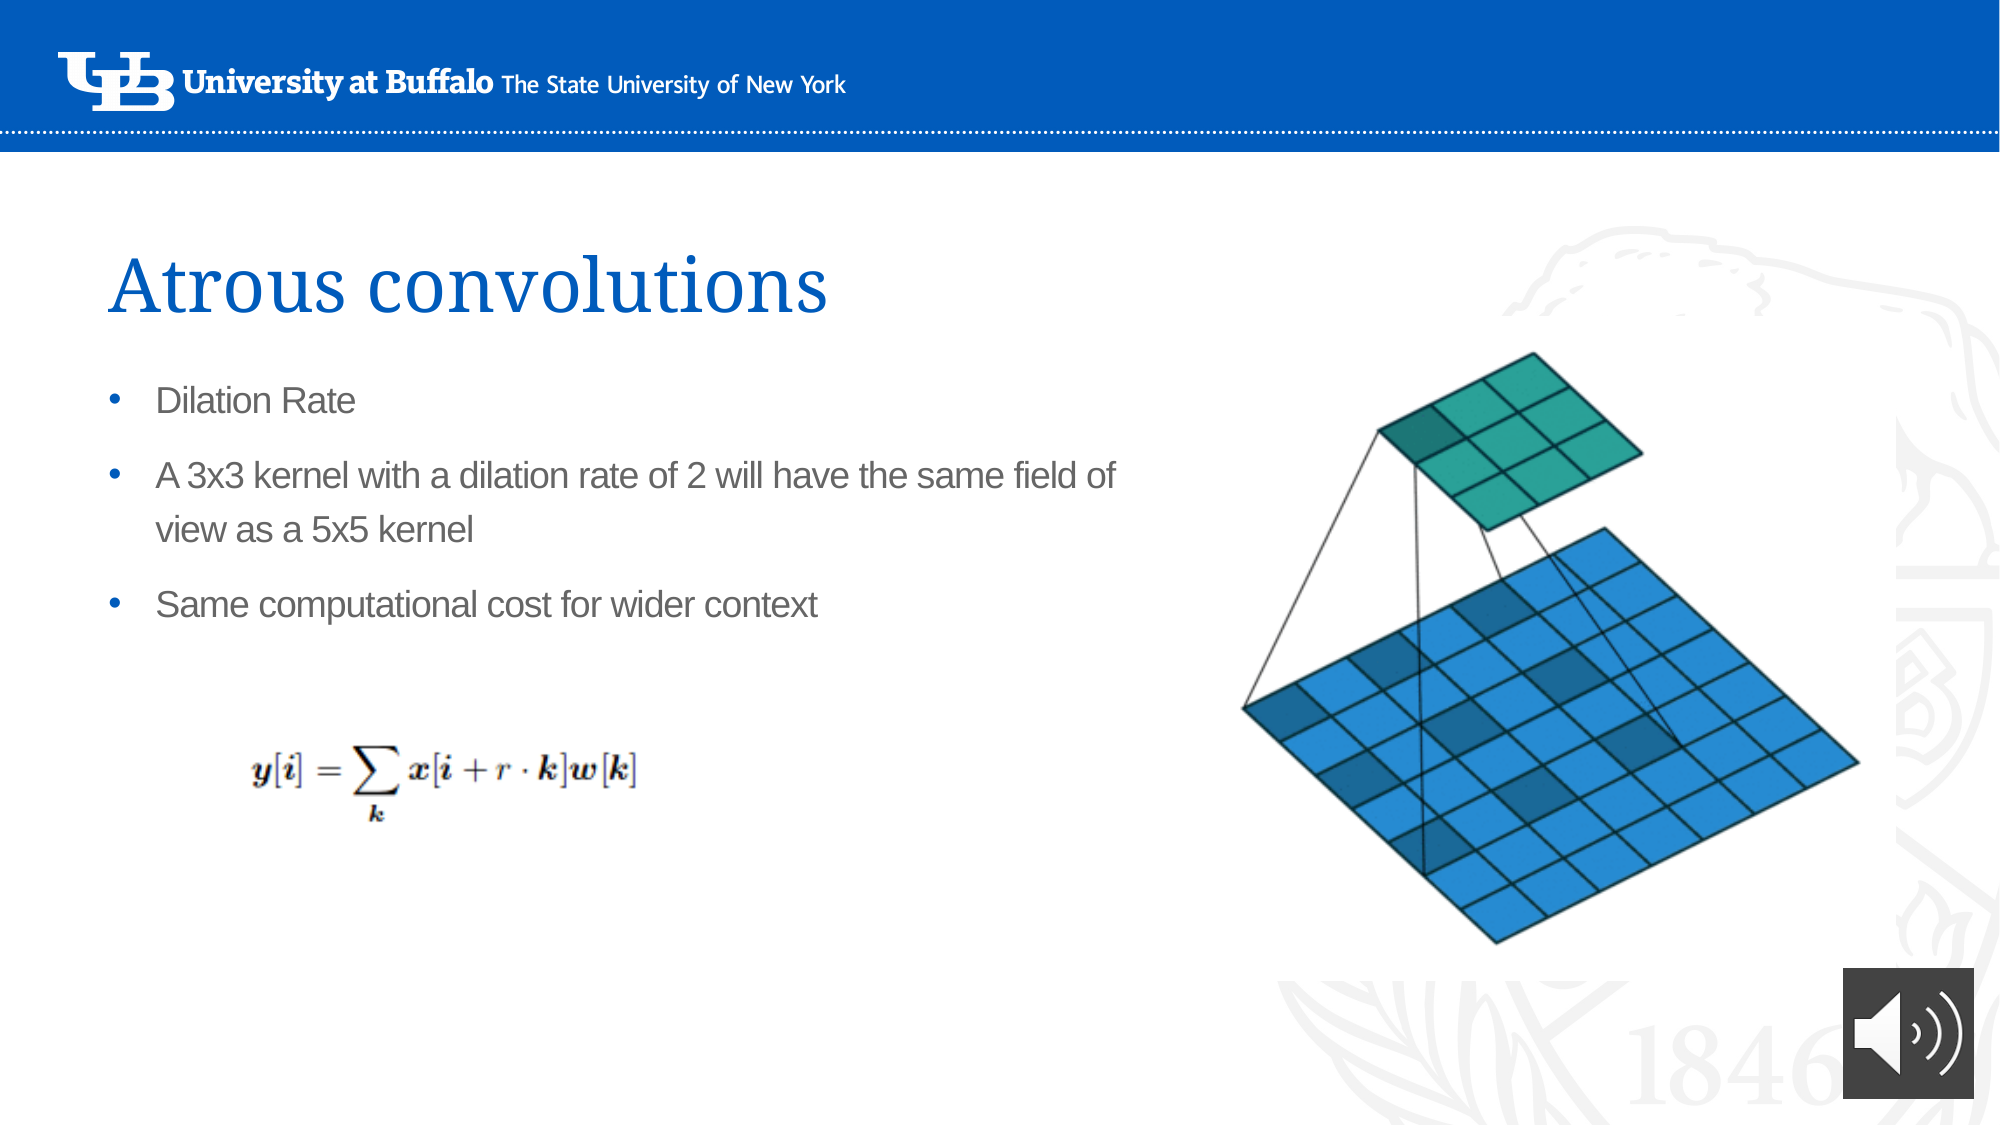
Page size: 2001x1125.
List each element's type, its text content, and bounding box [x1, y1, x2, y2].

list Dilation Rate A 3x3 kernel with a dilation rate of 2 will have the same field of view as a 5x5 kernel Same computational cost for wider context [93, 359, 1144, 981]
title Atrous convolutions [93, 216, 1819, 335]
picture [0, 0, 2000, 1125]
